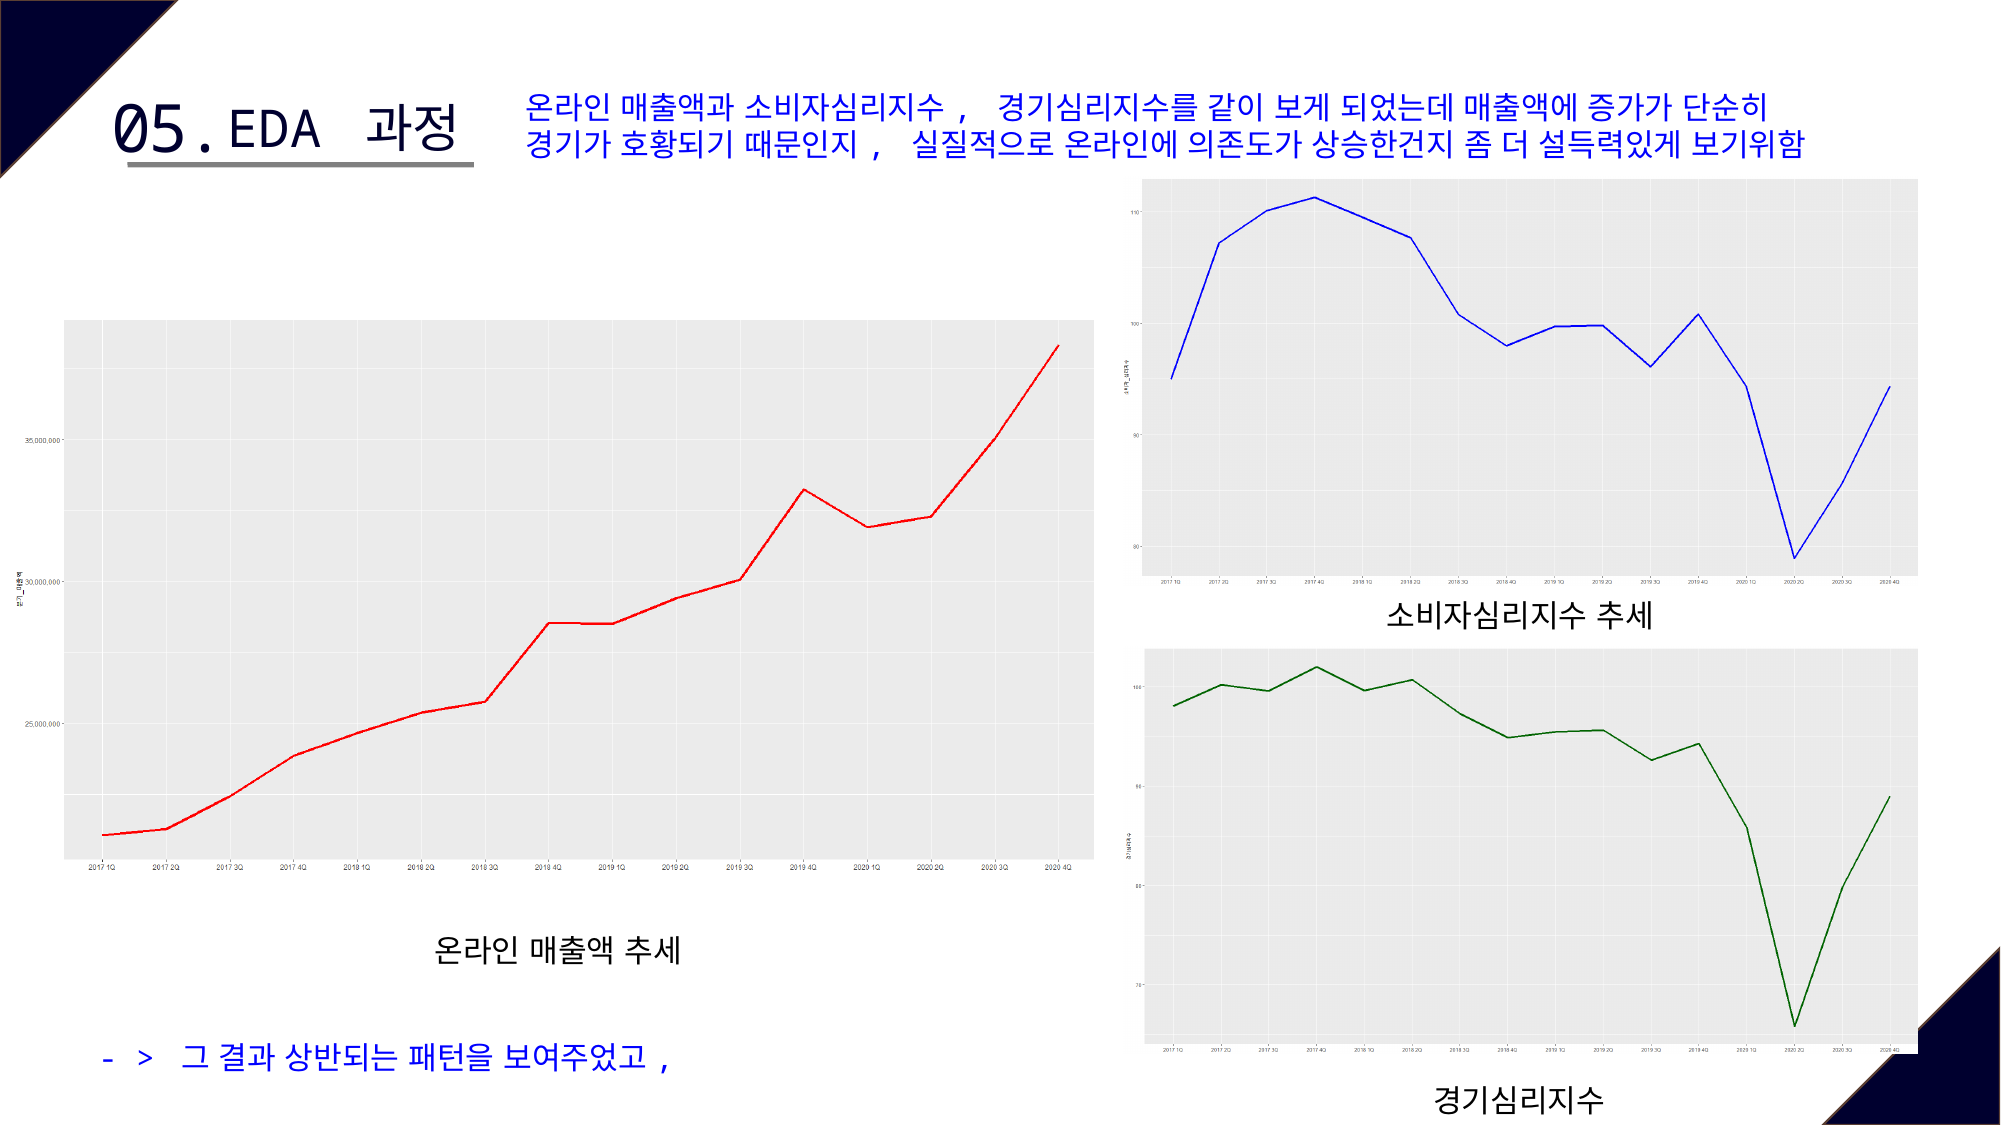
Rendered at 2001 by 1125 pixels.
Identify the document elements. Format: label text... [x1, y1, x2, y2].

text_box EDA 과정 [241, 87, 510, 166]
text_box 소비자심리지수 추세 [1371, 588, 1780, 641]
text_box - > 그 결과 상반되는 패턴을 보여주었고, [83, 1030, 1874, 1083]
picture [11, 316, 1094, 874]
text_box 경기심리지수 [1418, 1083, 1827, 1125]
picture [1123, 176, 1918, 586]
text_box 온라인 매출액과 소비자심리지수, 경기심리지수를 같이 보게 되었는데 매출액에 증가가 단순히 경기가 호황되기 때문인지, 실질적으로 온라인에 의존도가 상승한건지 좀 더 설득력있게 보기위함 [510, 80, 2000, 171]
text_box 05. [96, 78, 241, 173]
picture [1123, 646, 1918, 1054]
text_box 온라인 매출액 추세 [419, 923, 745, 976]
